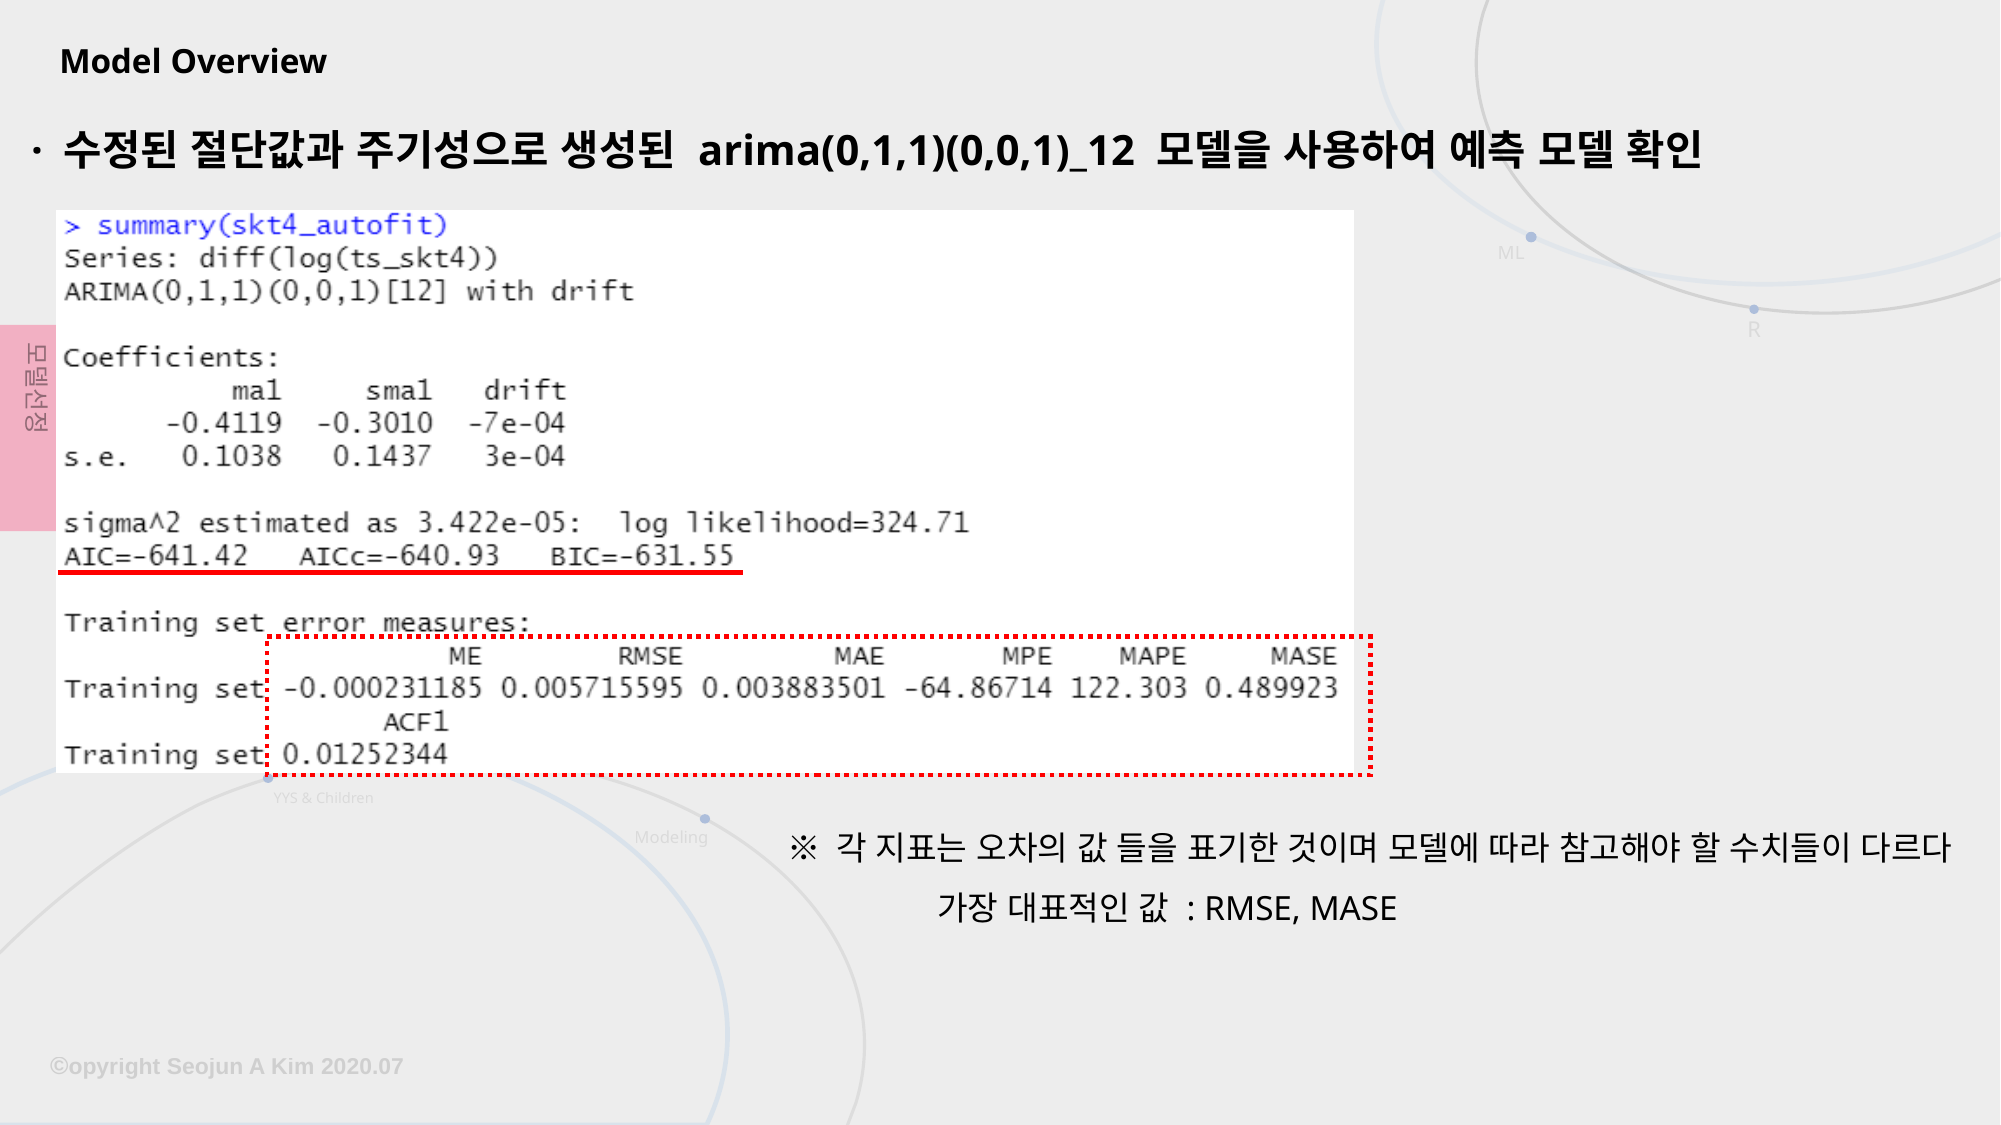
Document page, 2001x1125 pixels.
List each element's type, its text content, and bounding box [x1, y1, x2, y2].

text_box · 수정된 절단값과 주기성으로 생성된 arima(0,1,1)(0,0,1)_12 모델을 사용하여 예측 모델 확인 [16, 91, 1719, 182]
text_box ※ 각 지표는 오차의 값 들을 표기한 것이며 모델에 따라 참고해야 할 수치들이 다르다 가장 대표적인 값 : RMSE, MASE [772, 799, 1969, 935]
picture [56, 210, 1354, 773]
text_box [266, 636, 1372, 776]
